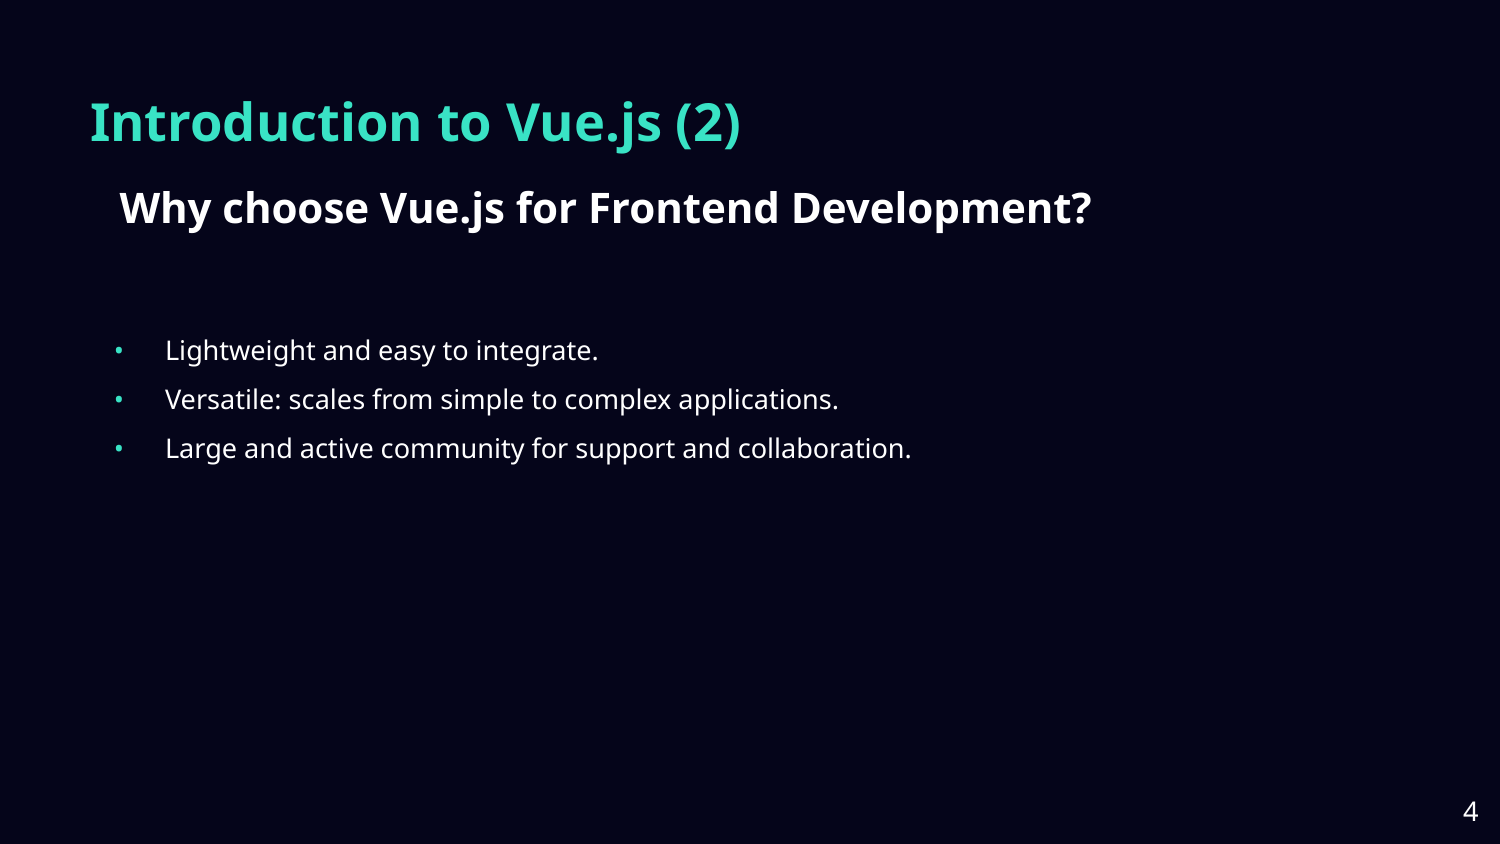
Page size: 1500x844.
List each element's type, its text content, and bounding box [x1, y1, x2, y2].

slide_number ‹#› [1403, 779, 1494, 844]
list Why choose Vue.js for Frontend Development? Lightweight and easy to integrate. Versatile: scales from simple to complex applications. Large and active community for support and collaboration. [75, 166, 1445, 750]
title Introduction to Vue.js (2) [75, 72, 1425, 167]
